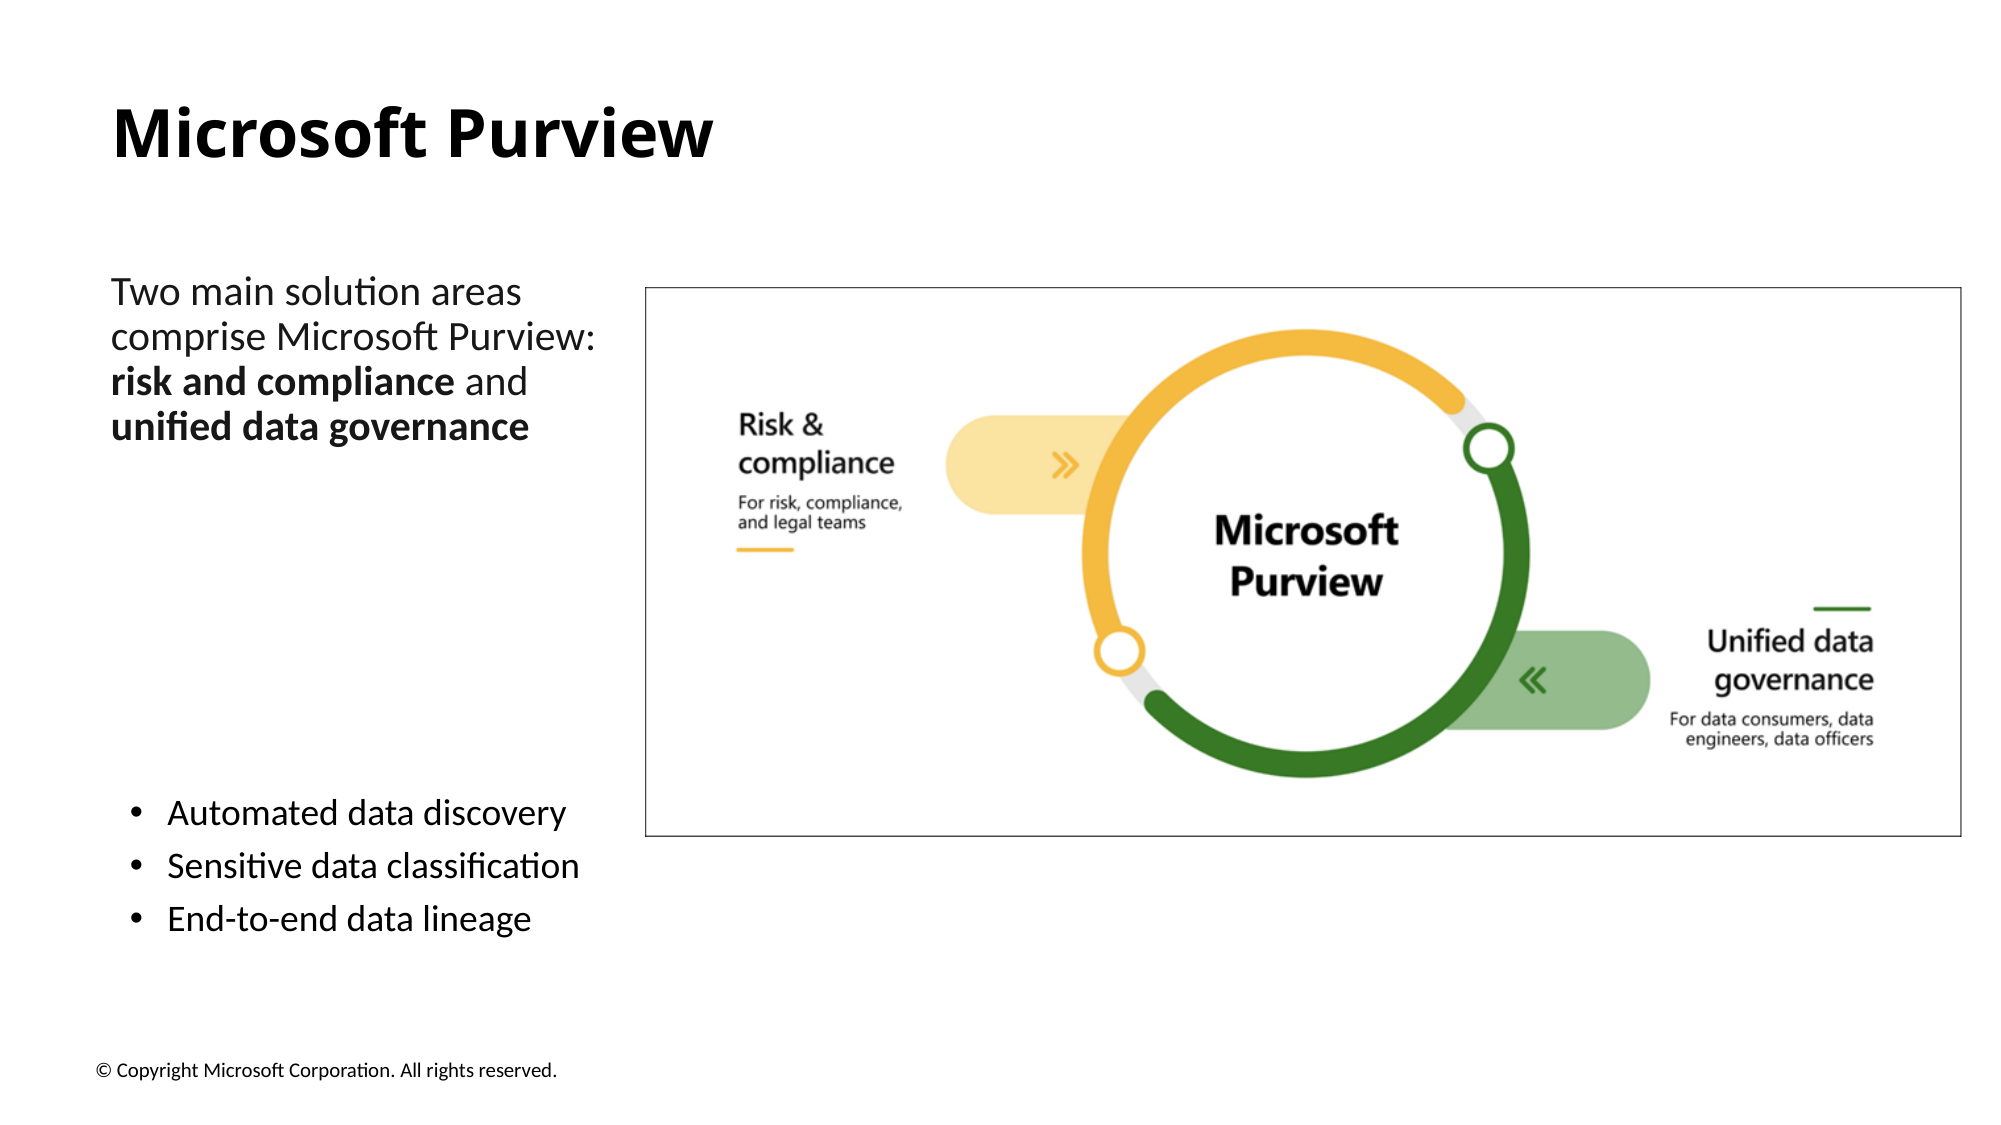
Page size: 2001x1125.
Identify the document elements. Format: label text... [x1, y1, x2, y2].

list Automated data discovery Sensitive data classification End-to-end data lineage [96, 785, 617, 948]
title Microsoft Purview [96, 96, 1909, 177]
list Two main solution areas comprise Microsoft Purview: risk and compliance and unified data governance [95, 261, 617, 767]
picture [645, 287, 1963, 837]
footer © Copyright Microsoft Corporation. All rights reserved. [95, 1053, 776, 1086]
